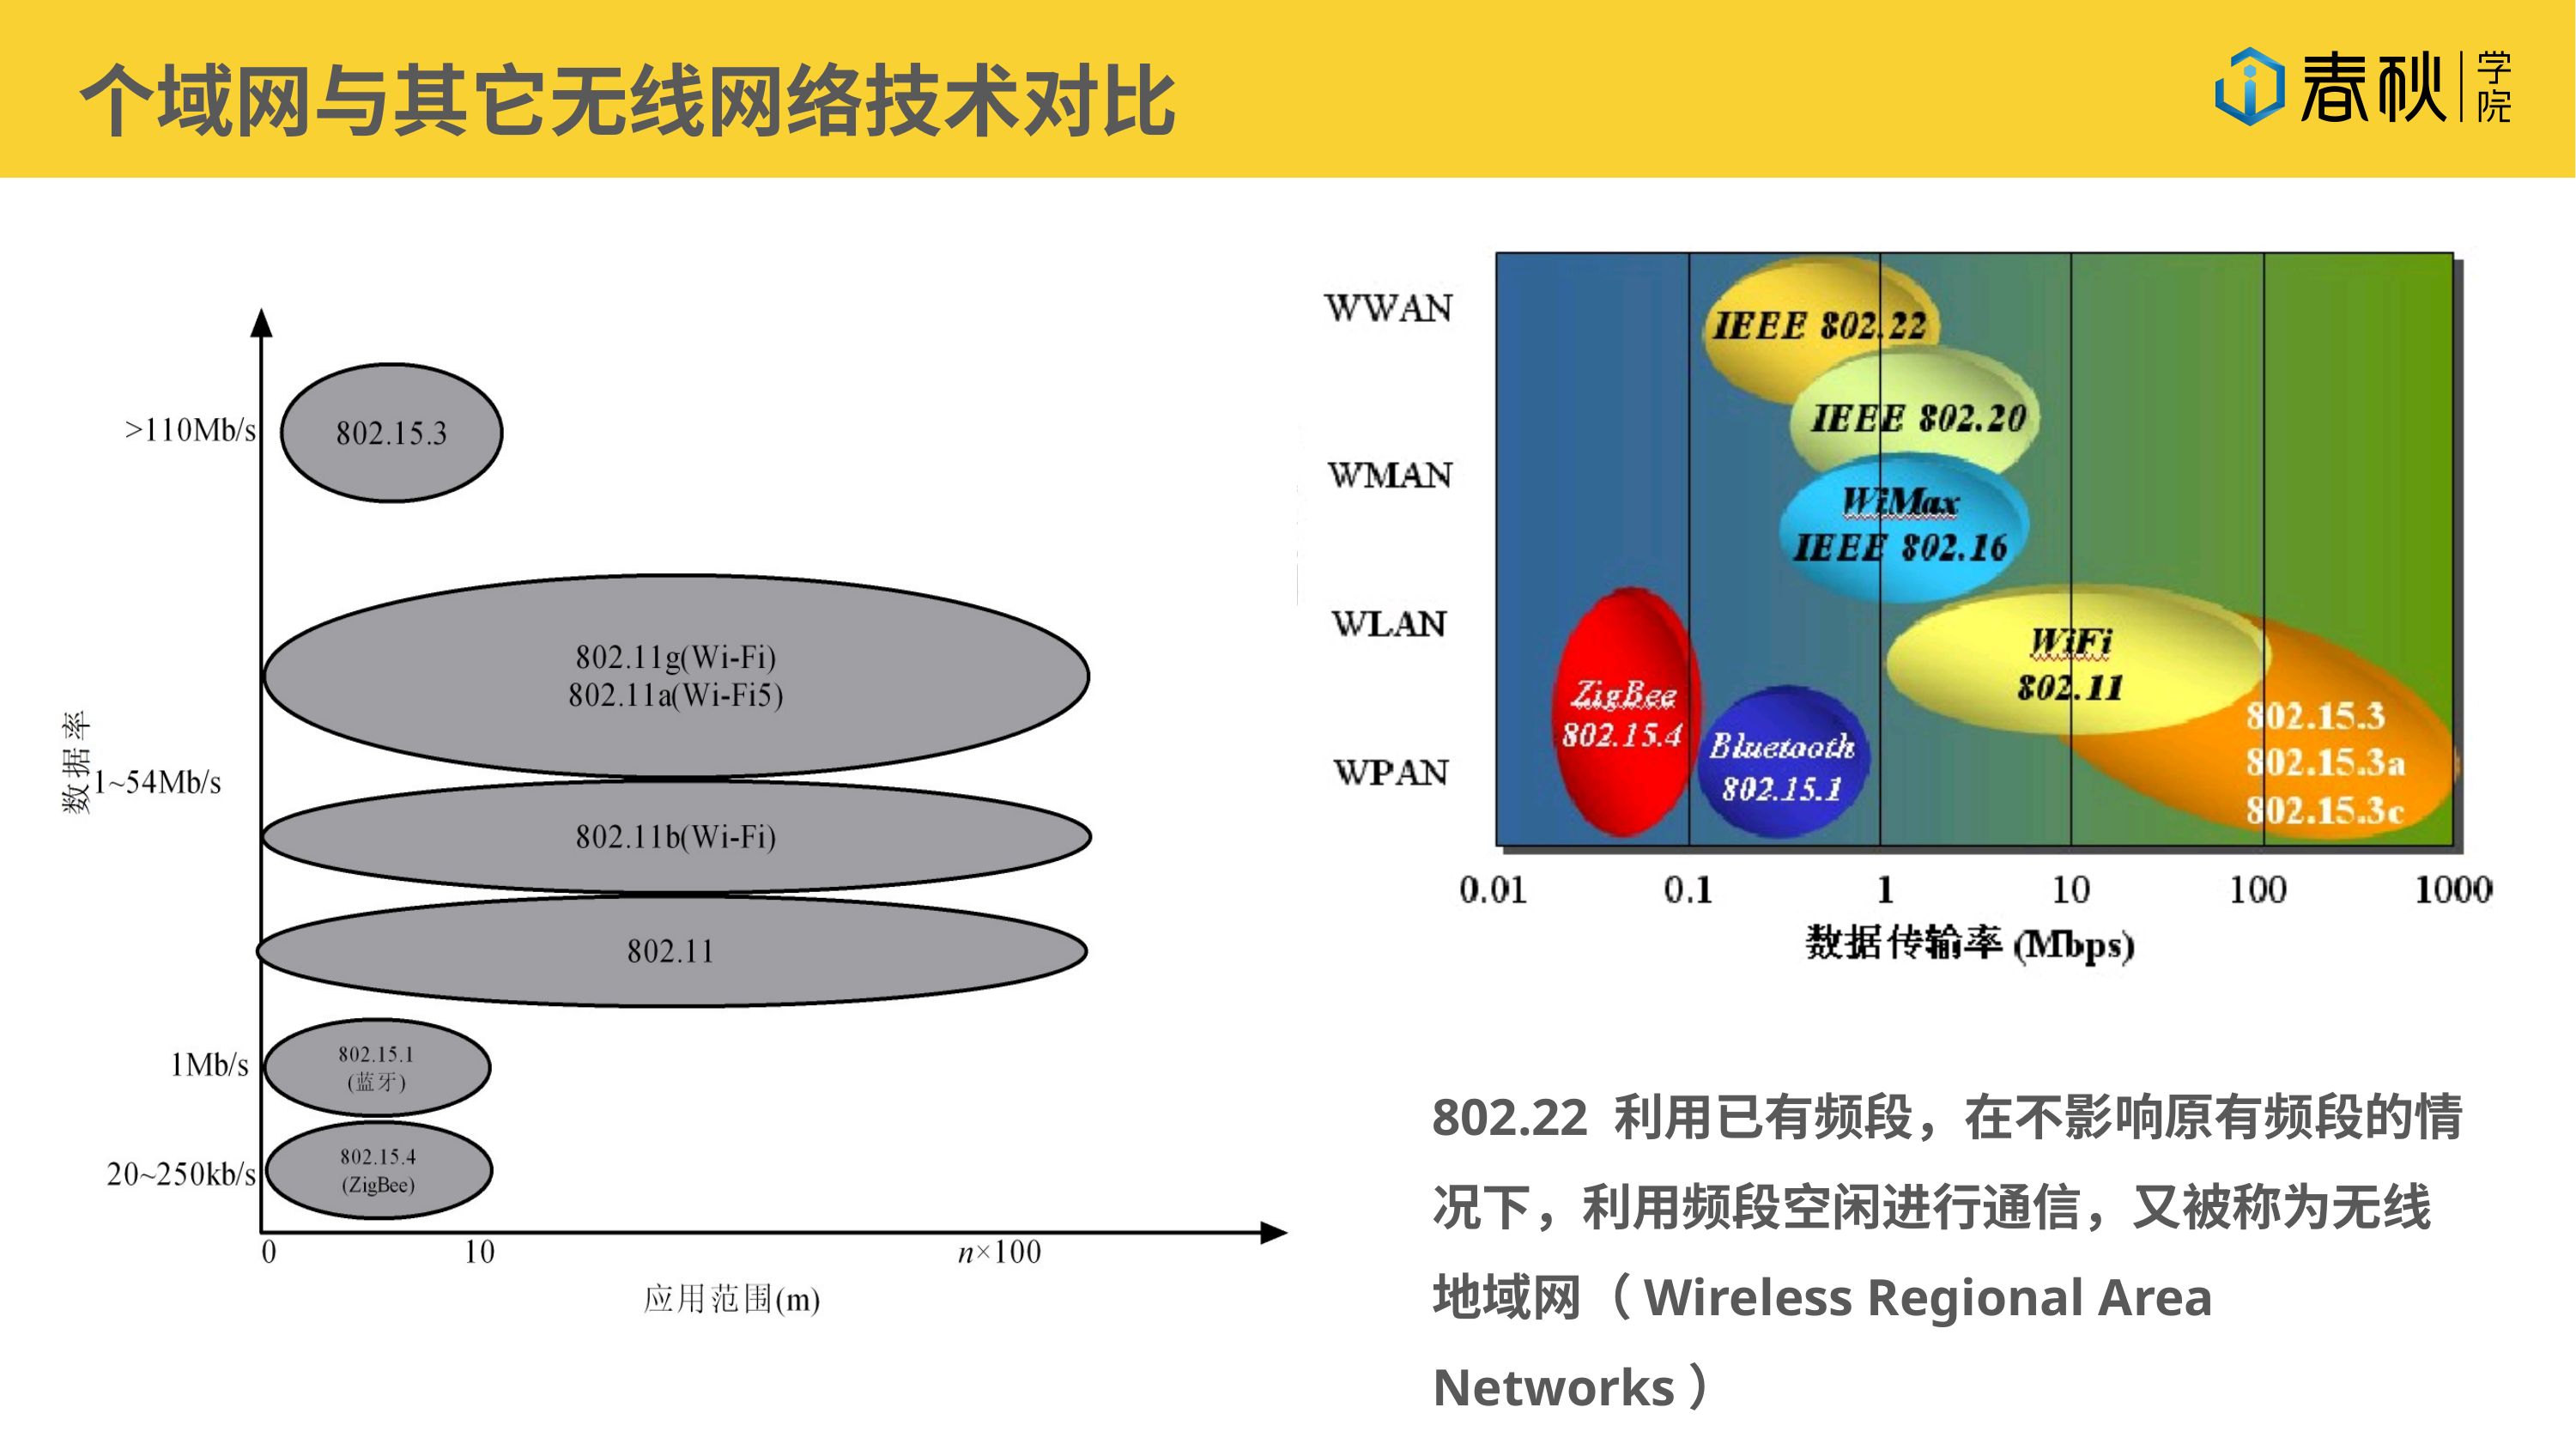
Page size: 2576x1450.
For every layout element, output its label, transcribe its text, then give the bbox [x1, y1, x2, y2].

list 个域网与其它无线网络技术对比 [64, 45, 1359, 137]
picture [0, 0, 2576, 1318]
list 802.22 利用已有频段，在不影响原有频段的情况下，利用频段空闲进行通信，又被称为无线地域网（Wireless Regional Area Networks） [1419, 1049, 2489, 1344]
